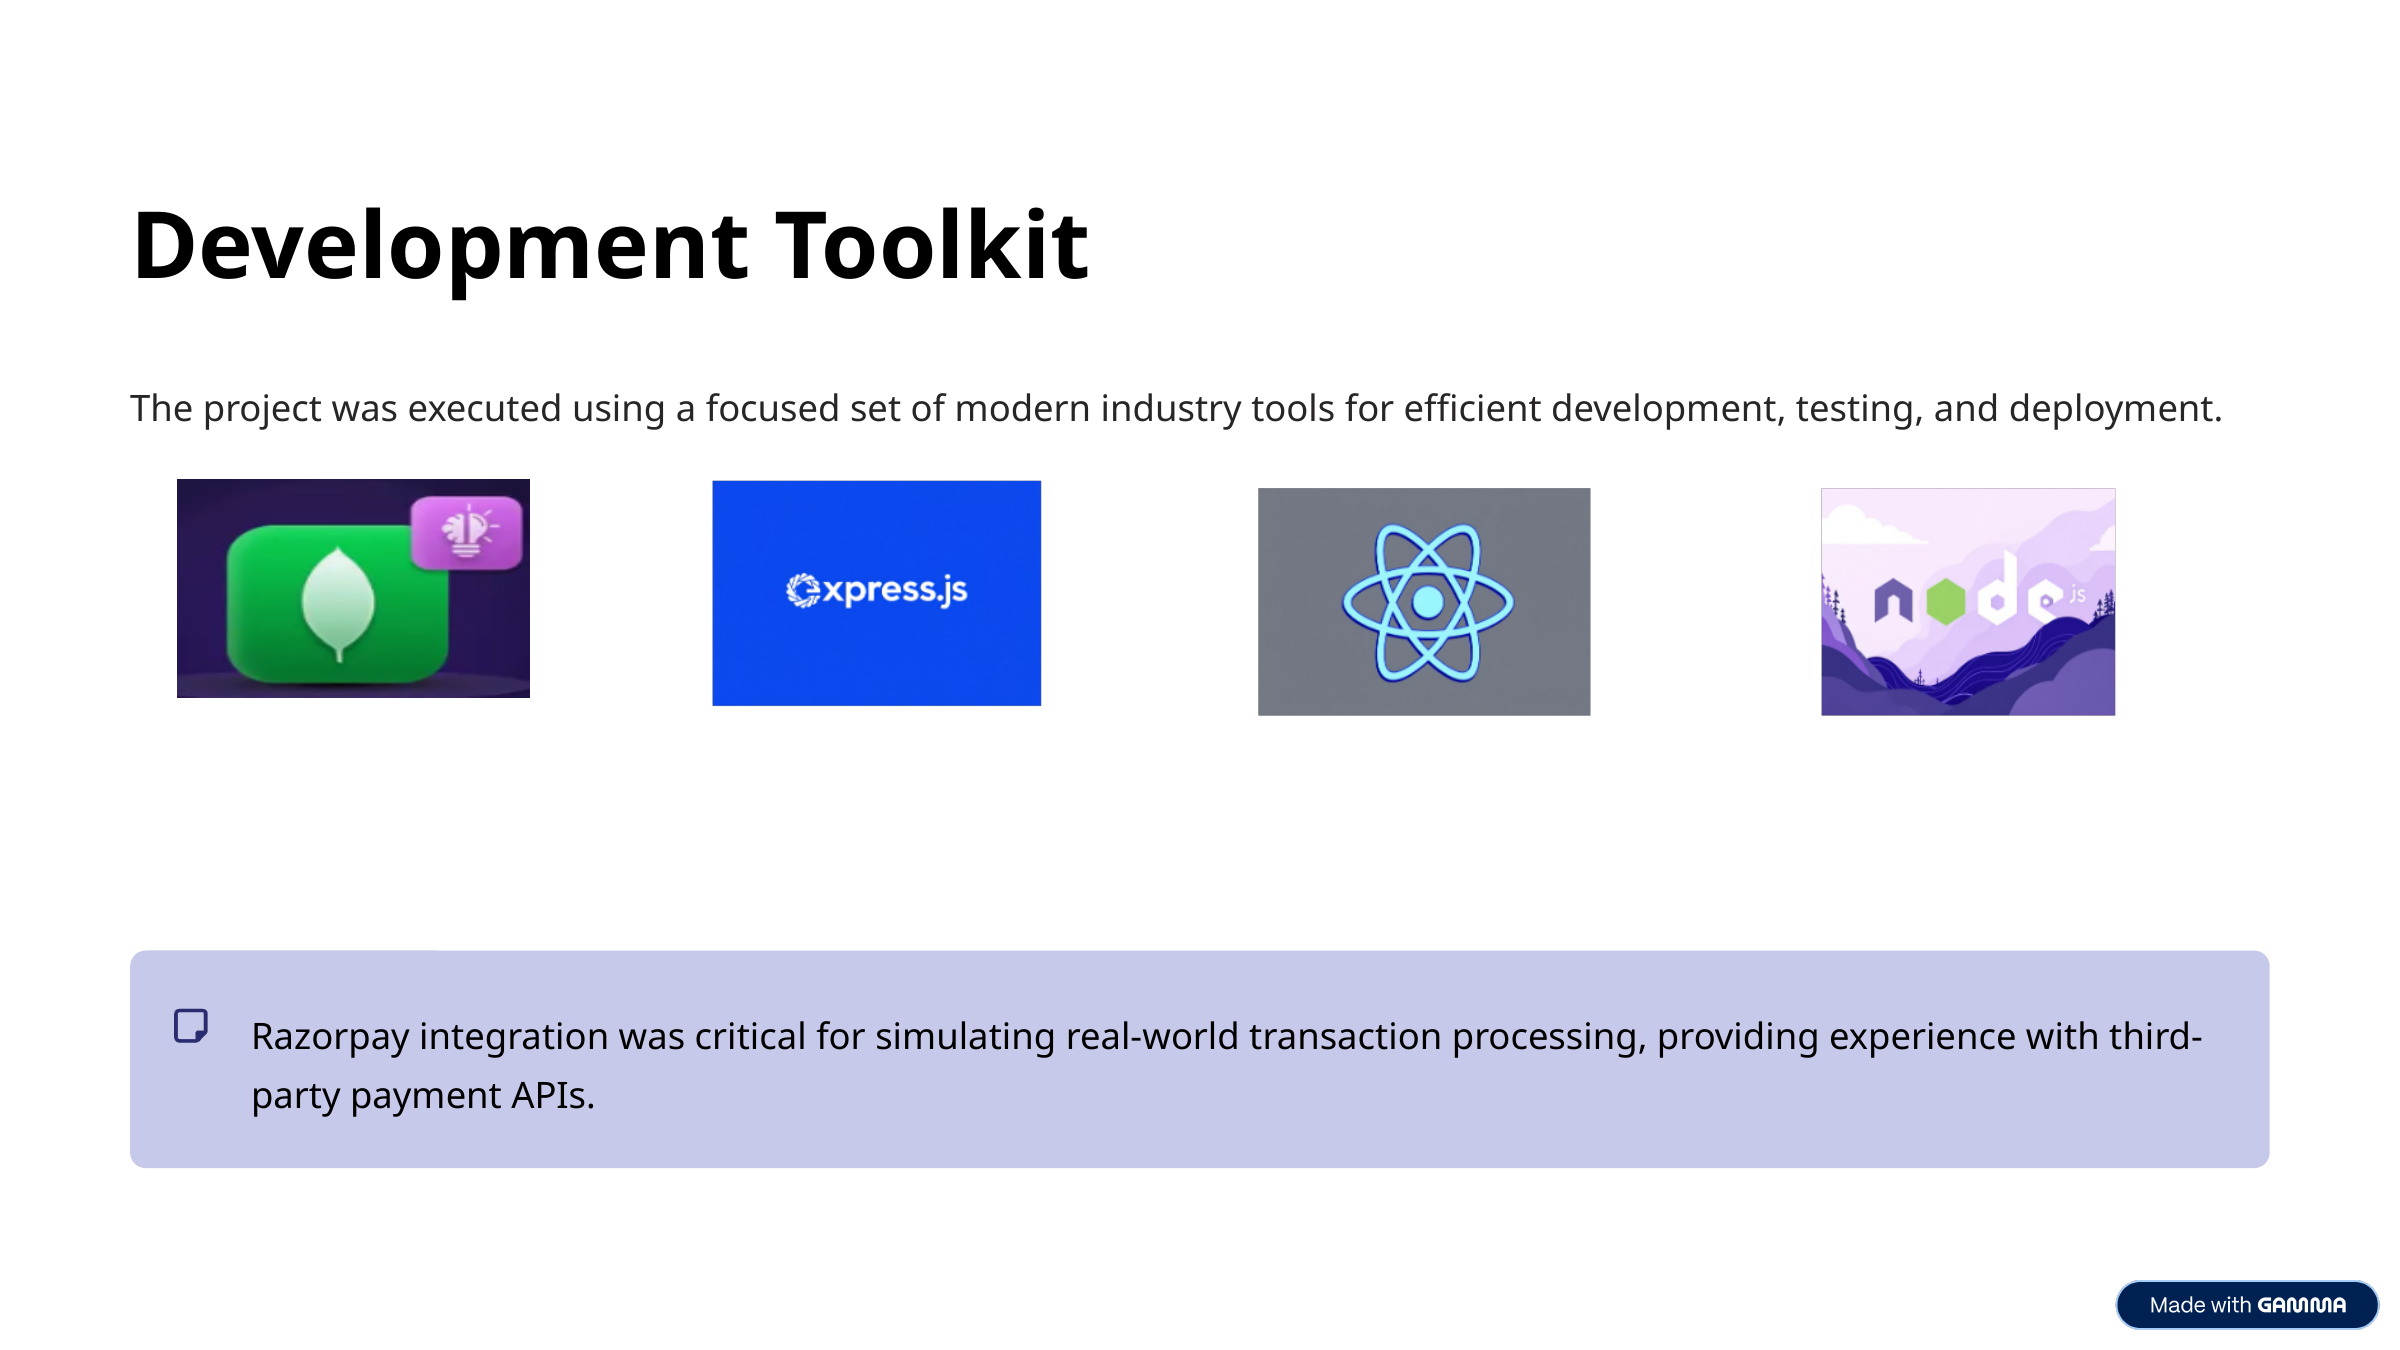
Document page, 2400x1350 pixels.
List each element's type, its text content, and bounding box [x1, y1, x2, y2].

picture [1182, 450, 1667, 754]
text_box [130, 950, 2270, 1169]
text_box The project was executed using a focused set of modern industry tools for efficient development, testing, and deployment. [130, 369, 2270, 489]
picture [2106, 1271, 2389, 1339]
picture [637, 442, 1118, 744]
picture [167, 1006, 214, 1045]
text_box Razorpay integration was critical for simulating real-world transaction processing, providing experience with third-party payment APIs. [251, 997, 2233, 1117]
text_box Development Toolkit [130, 181, 1063, 298]
picture [177, 479, 530, 698]
picture [1754, 450, 2183, 754]
